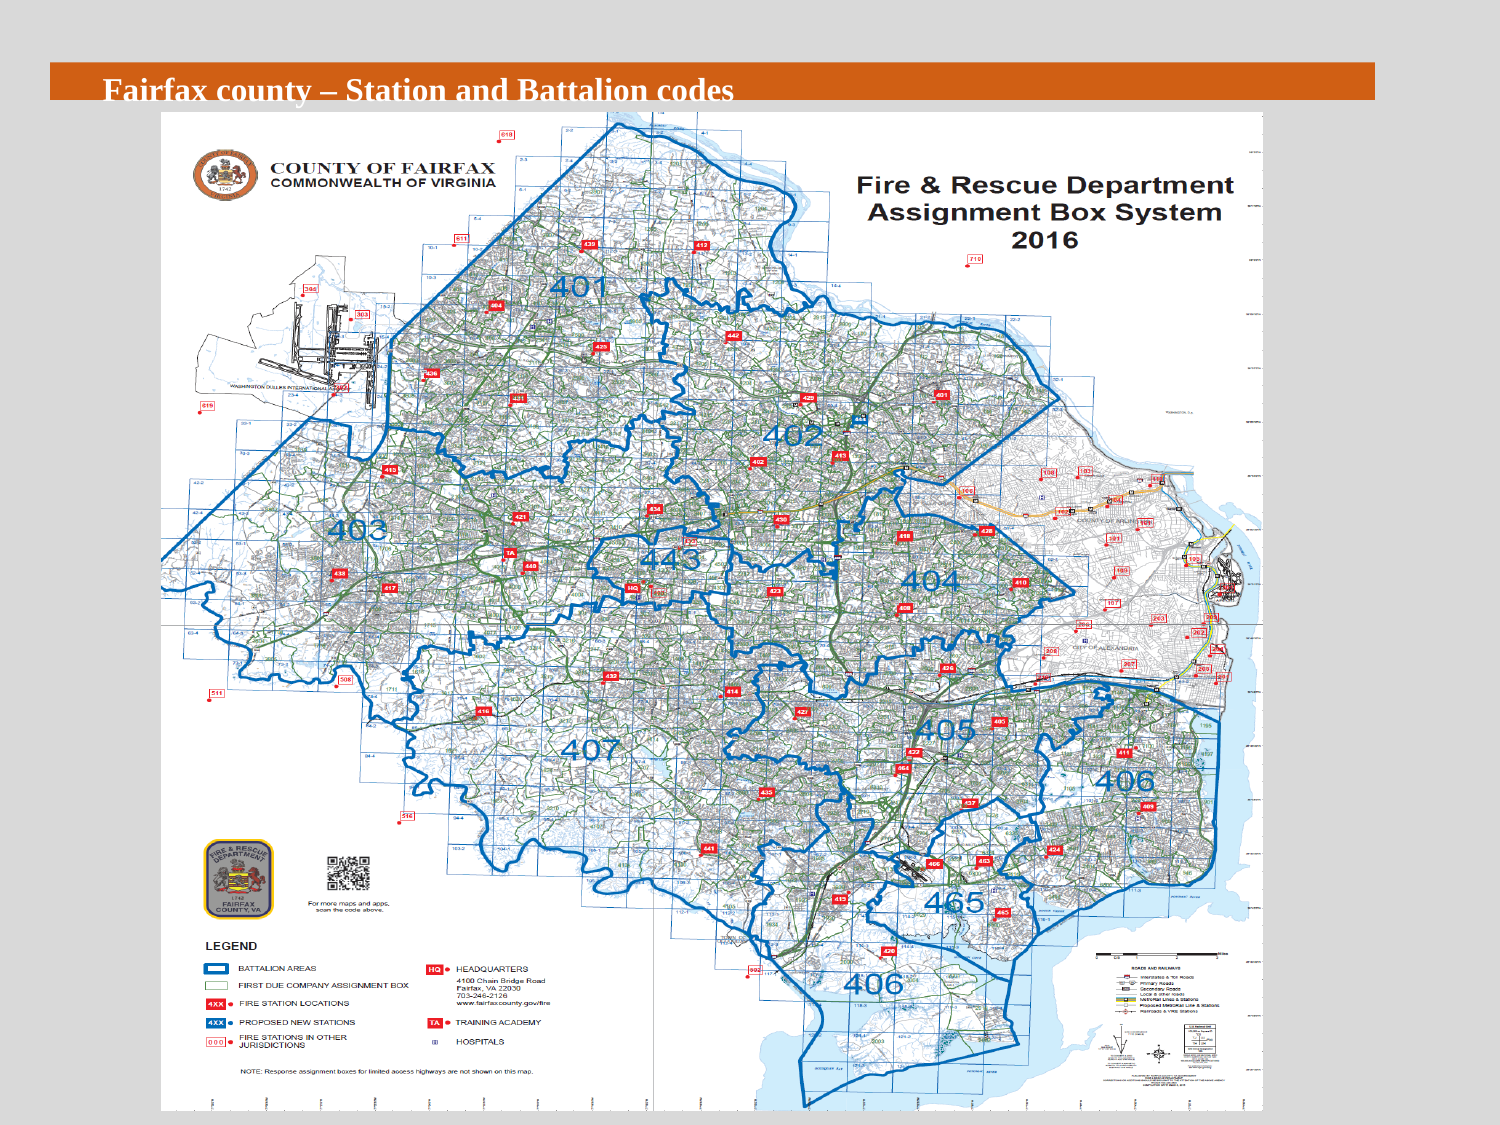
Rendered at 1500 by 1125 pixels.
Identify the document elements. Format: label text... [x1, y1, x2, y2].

list Fairfax county – Station and Battalion codes [50, 62, 1375, 100]
picture [160, 112, 1263, 1111]
